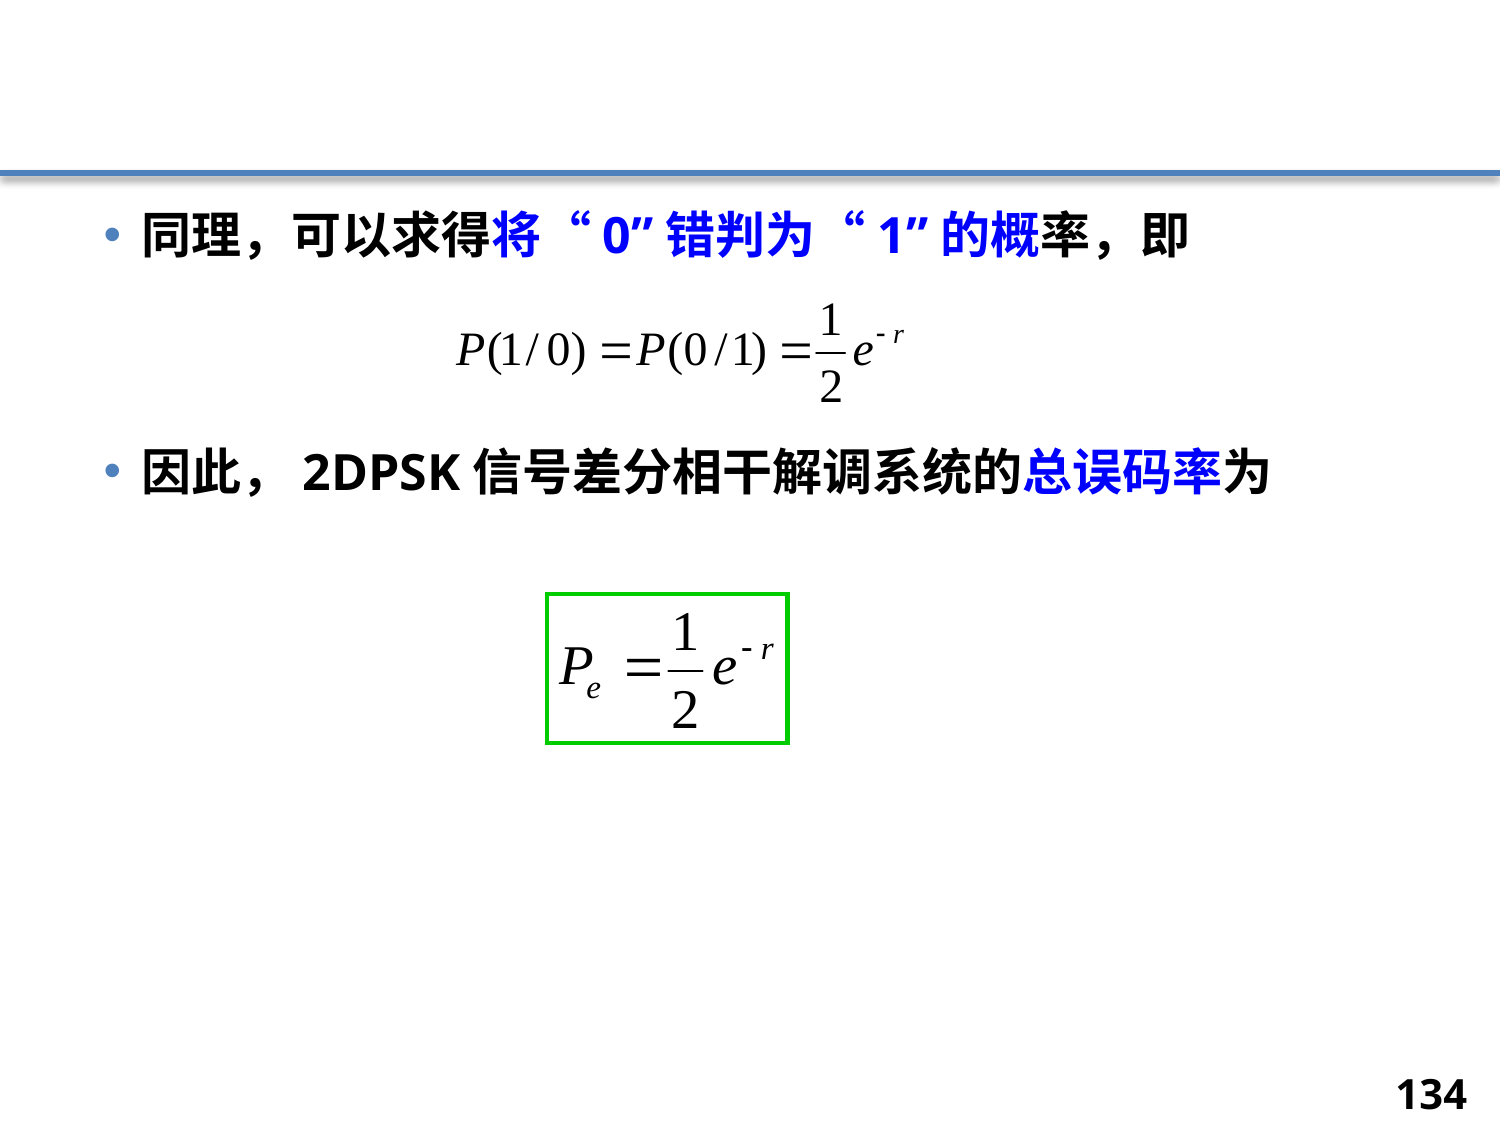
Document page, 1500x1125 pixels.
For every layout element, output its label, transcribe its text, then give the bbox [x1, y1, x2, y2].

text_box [548, 595, 786, 741]
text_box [447, 289, 915, 414]
list 同理，可以求得将“0”错判为“1”的概率，即 因此，2DPSK信号差分相干解调系统的总误码率为 [88, 531, 1412, 1024]
slide_number 134 [1379, 1075, 1483, 1118]
list 同理，可以求得将“0”错判为“1”的概率，即 因此，2DPSK信号差分相干解调系统的总误码率为 [88, 196, 1412, 530]
